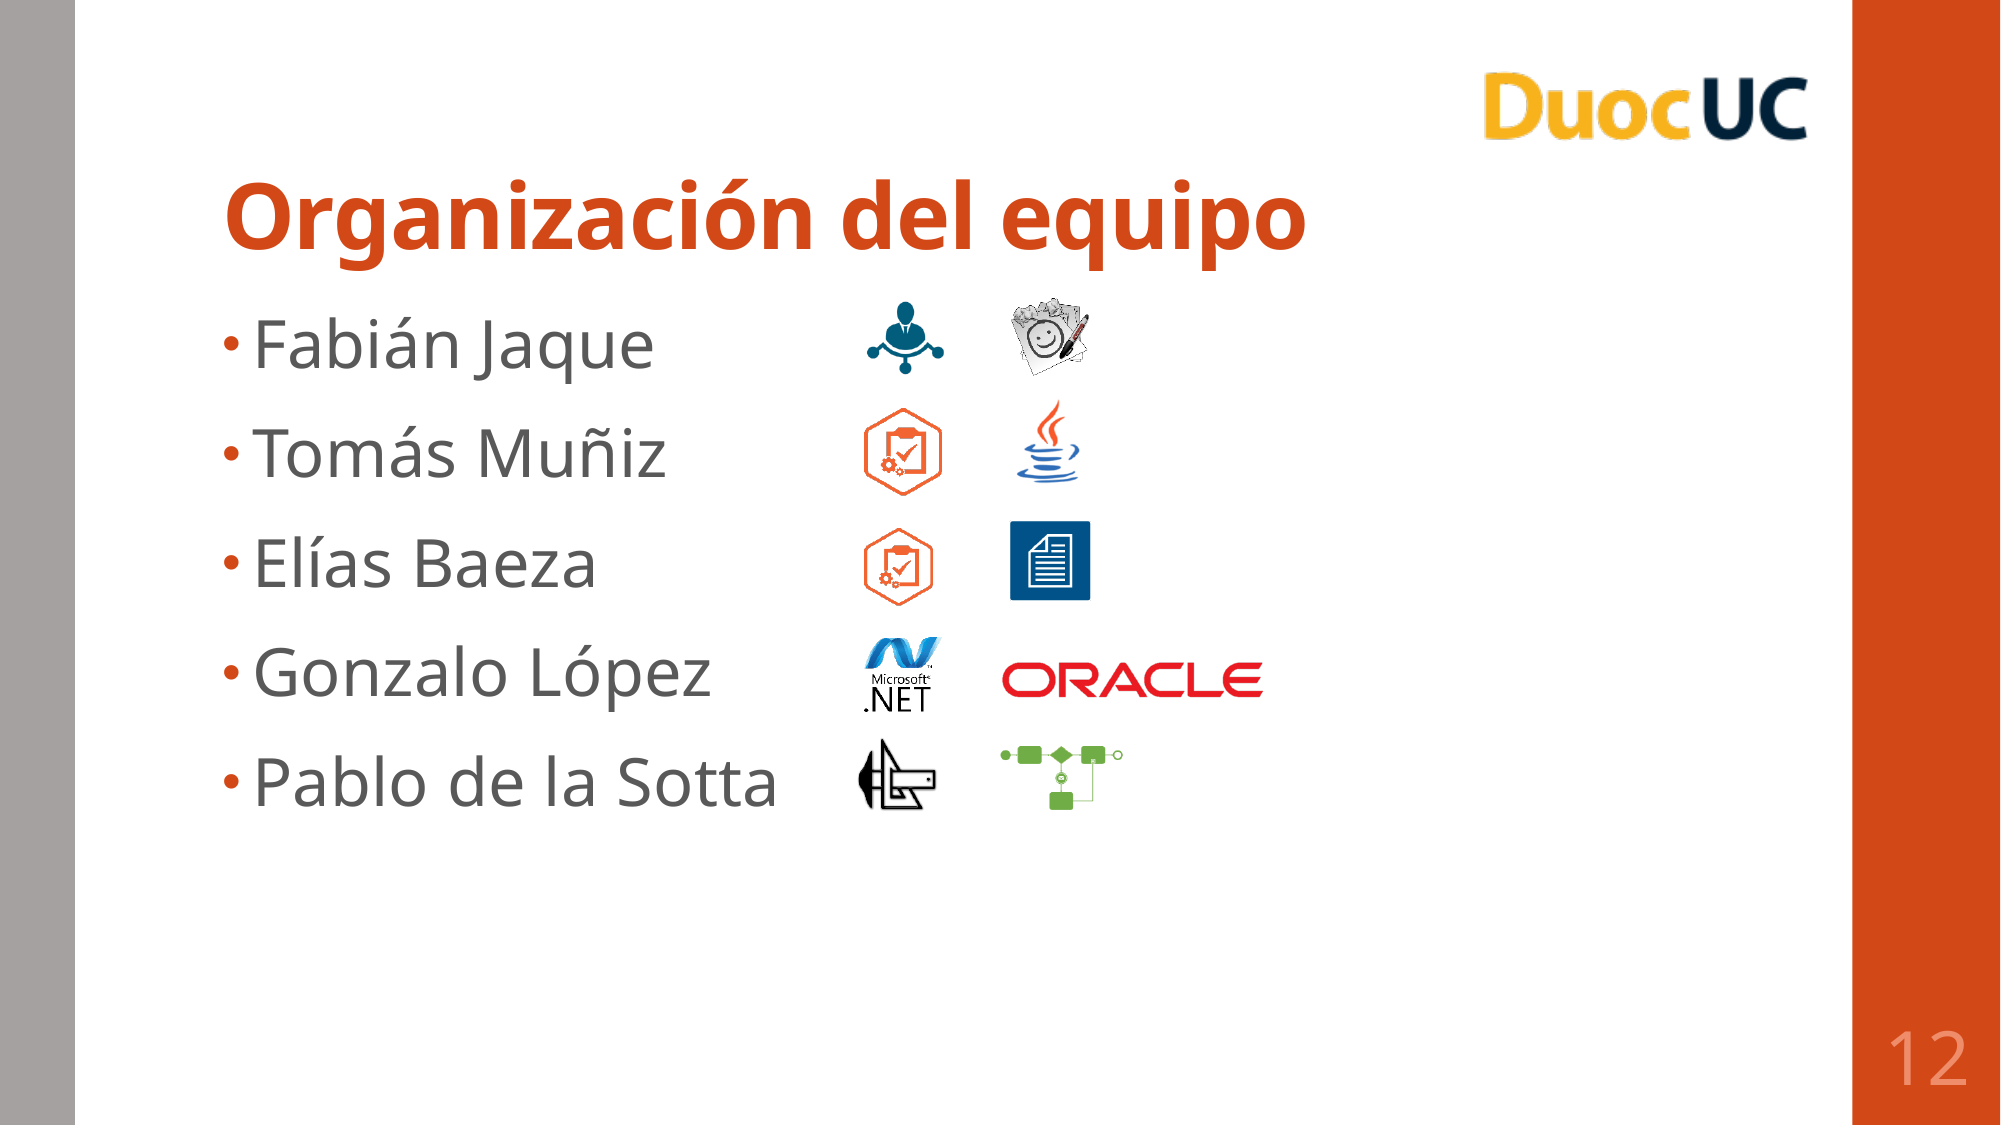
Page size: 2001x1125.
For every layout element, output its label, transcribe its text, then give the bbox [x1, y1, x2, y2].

picture [864, 299, 946, 377]
picture [849, 725, 945, 821]
picture [863, 408, 942, 496]
list Fabián Jaque Tomás Muñiz Elías Baeza Gonzalo López Pablo de la Sotta [206, 299, 1617, 1013]
picture [1479, 61, 1809, 149]
picture [1009, 519, 1091, 602]
slide_number 11 [1852, 1012, 2000, 1110]
picture [863, 637, 942, 712]
picture [996, 722, 1127, 815]
picture [996, 656, 1266, 701]
picture [1012, 394, 1088, 489]
title Organización del equipo [206, 48, 1797, 278]
picture [1009, 295, 1091, 377]
picture [863, 527, 933, 606]
